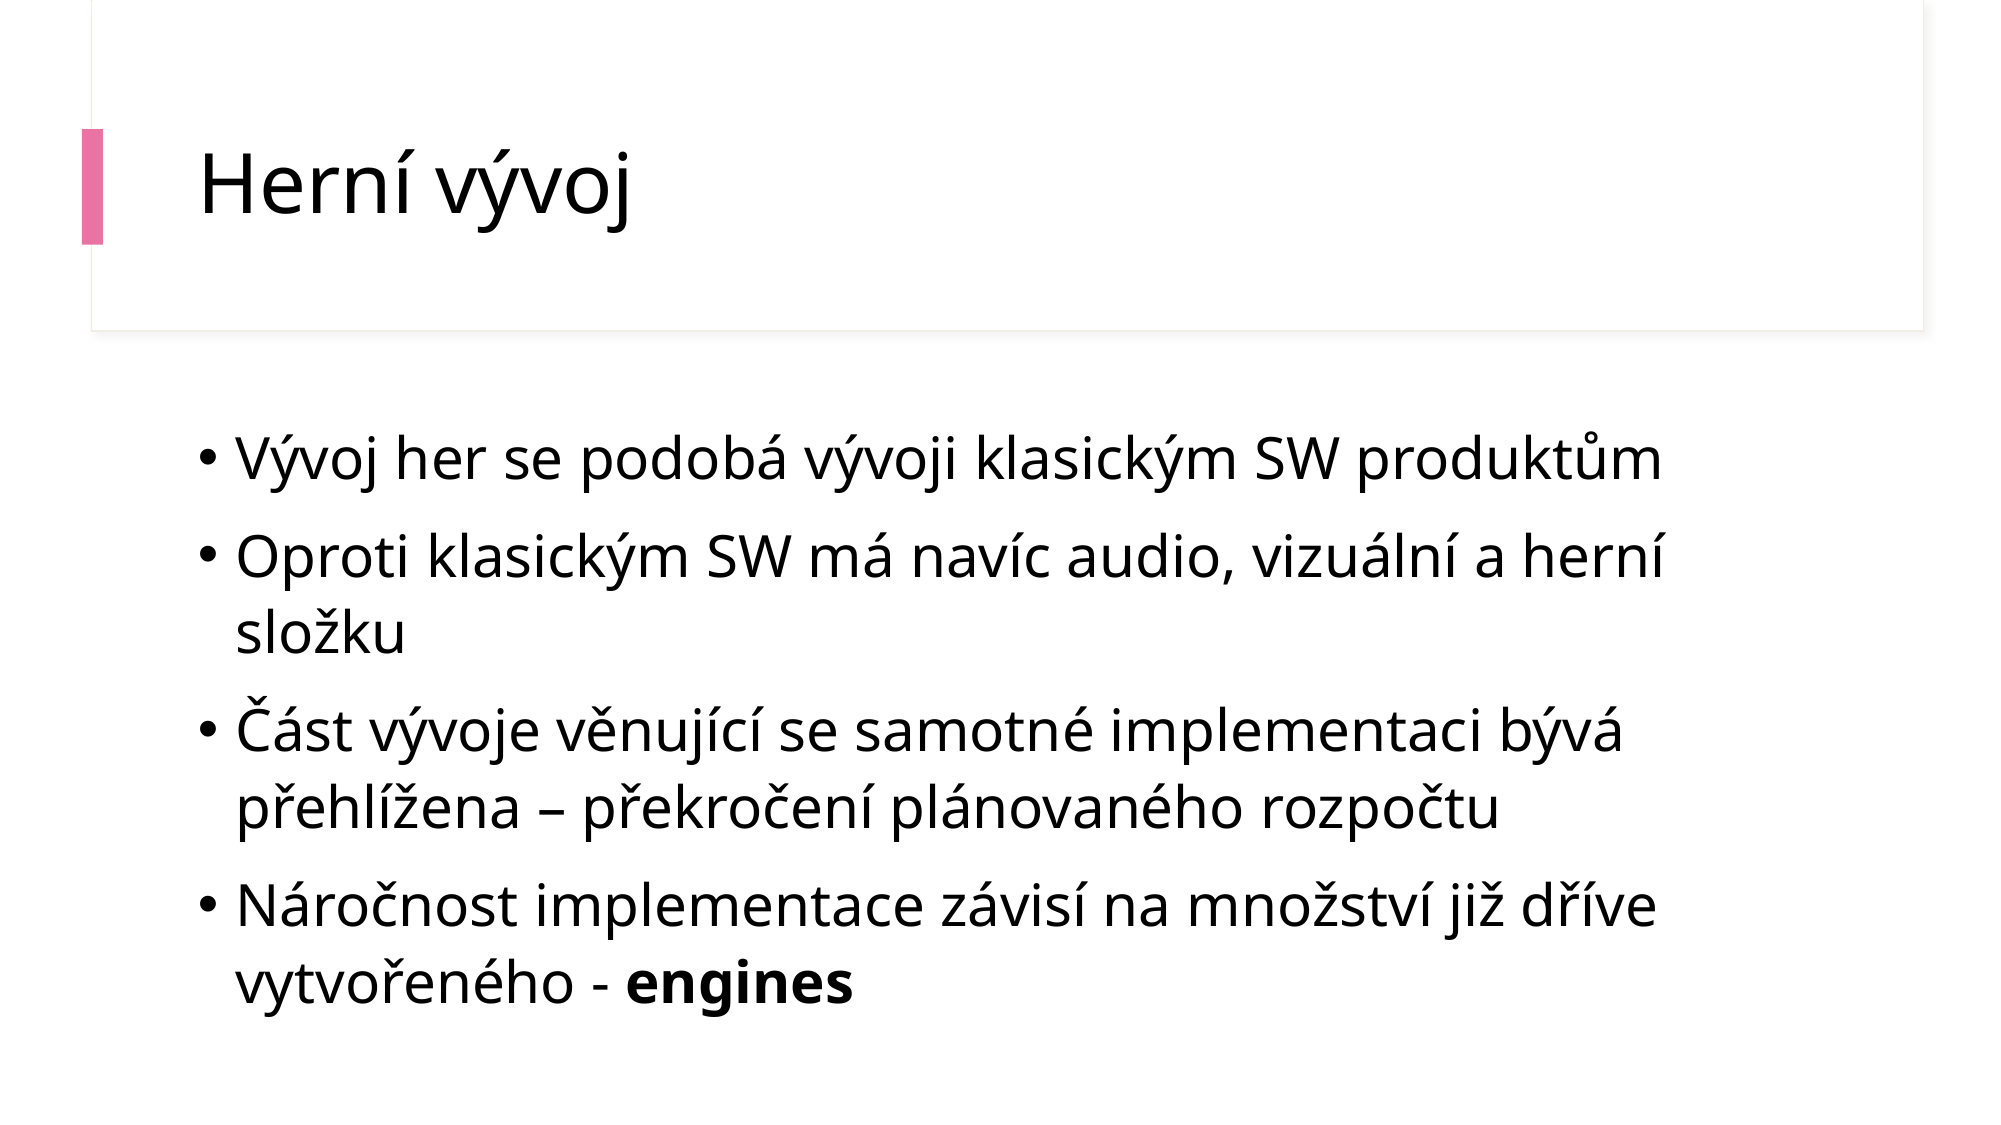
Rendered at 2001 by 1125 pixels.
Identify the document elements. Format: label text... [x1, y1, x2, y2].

list Vývoj her se podobá vývoji klasickým SW produktům Oproti klasickým SW má navíc audio, vizuální a herní složku Část vývoje věnující se samotné implementaci bývá přehlížena – překročení plánovaného rozpočtu Náročnost implementace závisí na množství již dříve vytvořeného - engines [183, 406, 1851, 1013]
title Herní vývoj [183, 90, 1851, 284]
